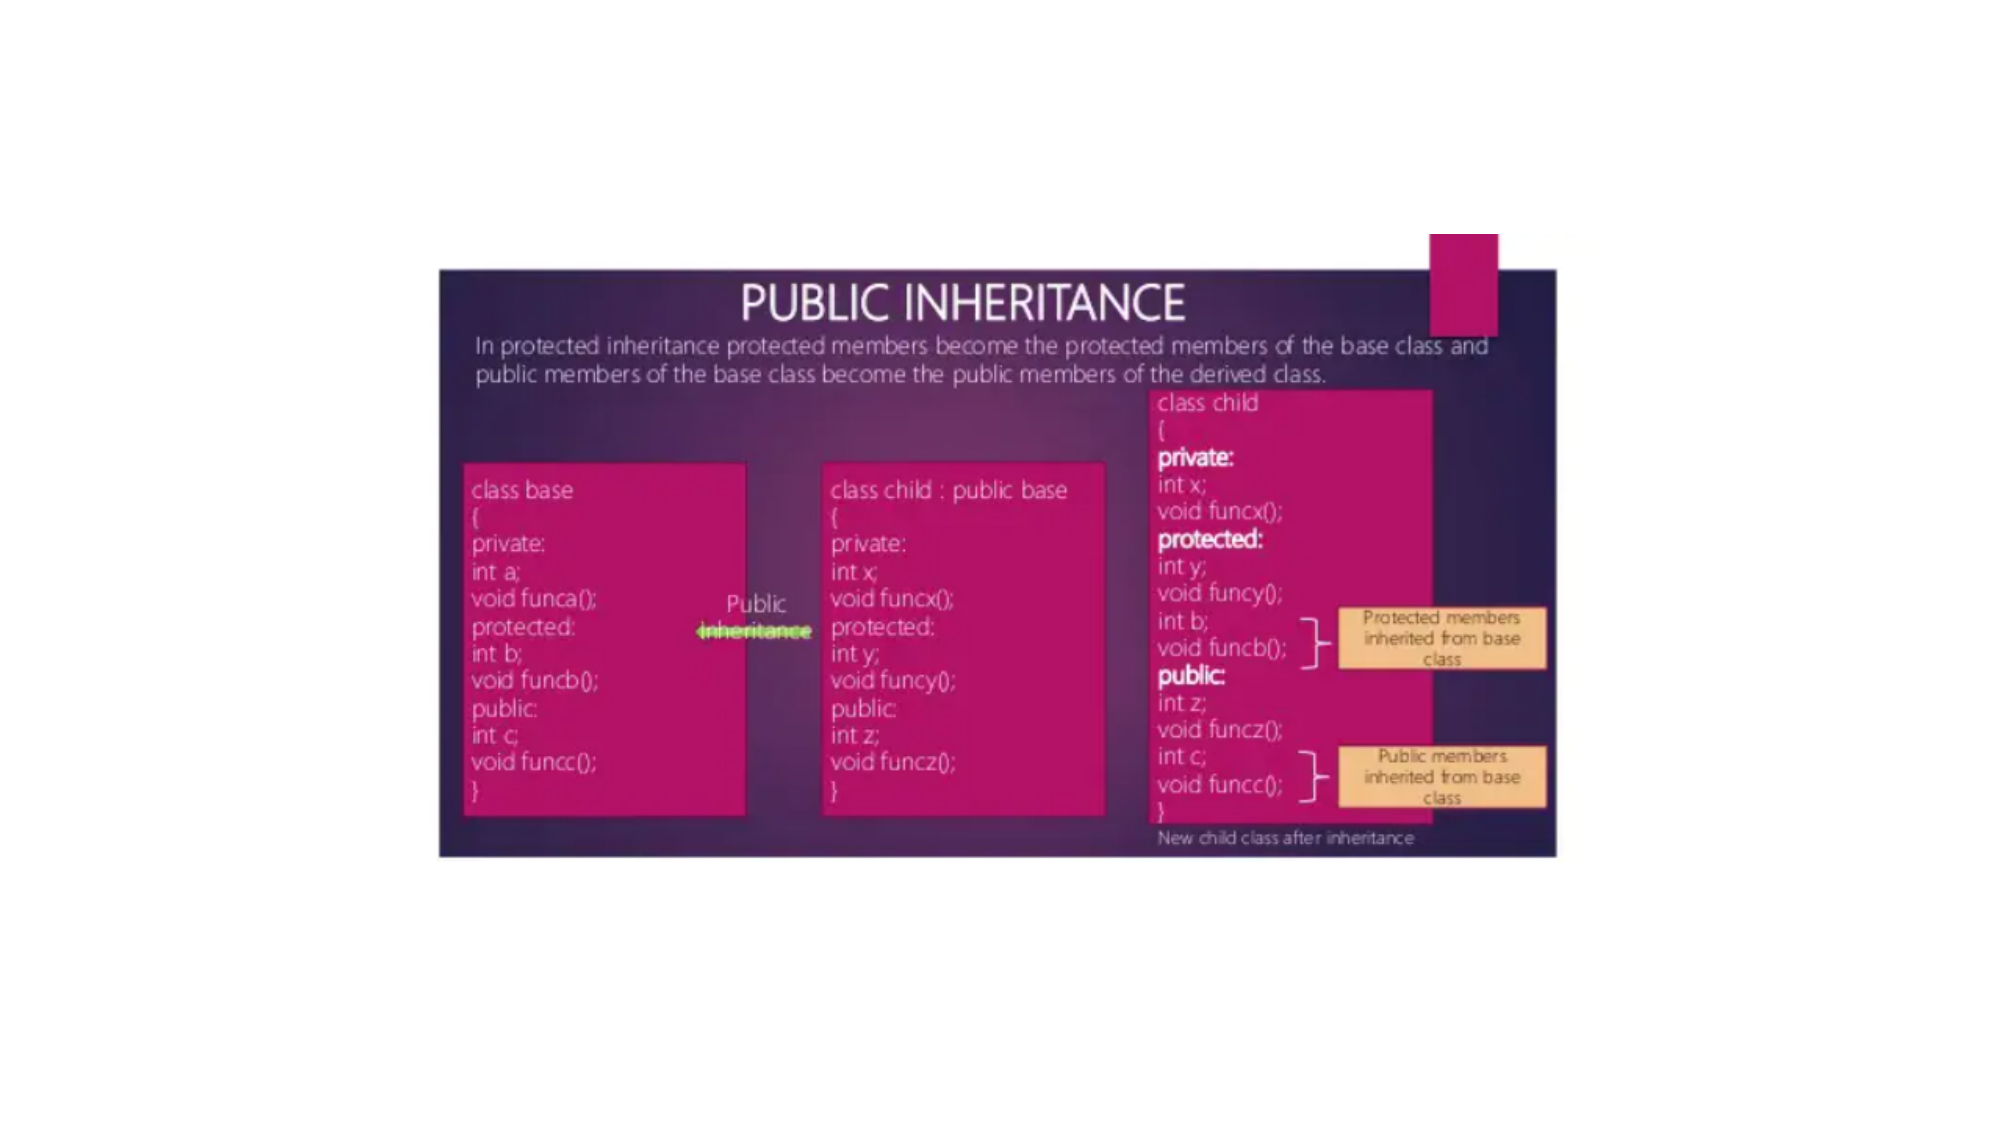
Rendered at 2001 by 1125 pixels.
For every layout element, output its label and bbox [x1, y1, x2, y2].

picture [400, 234, 1600, 891]
